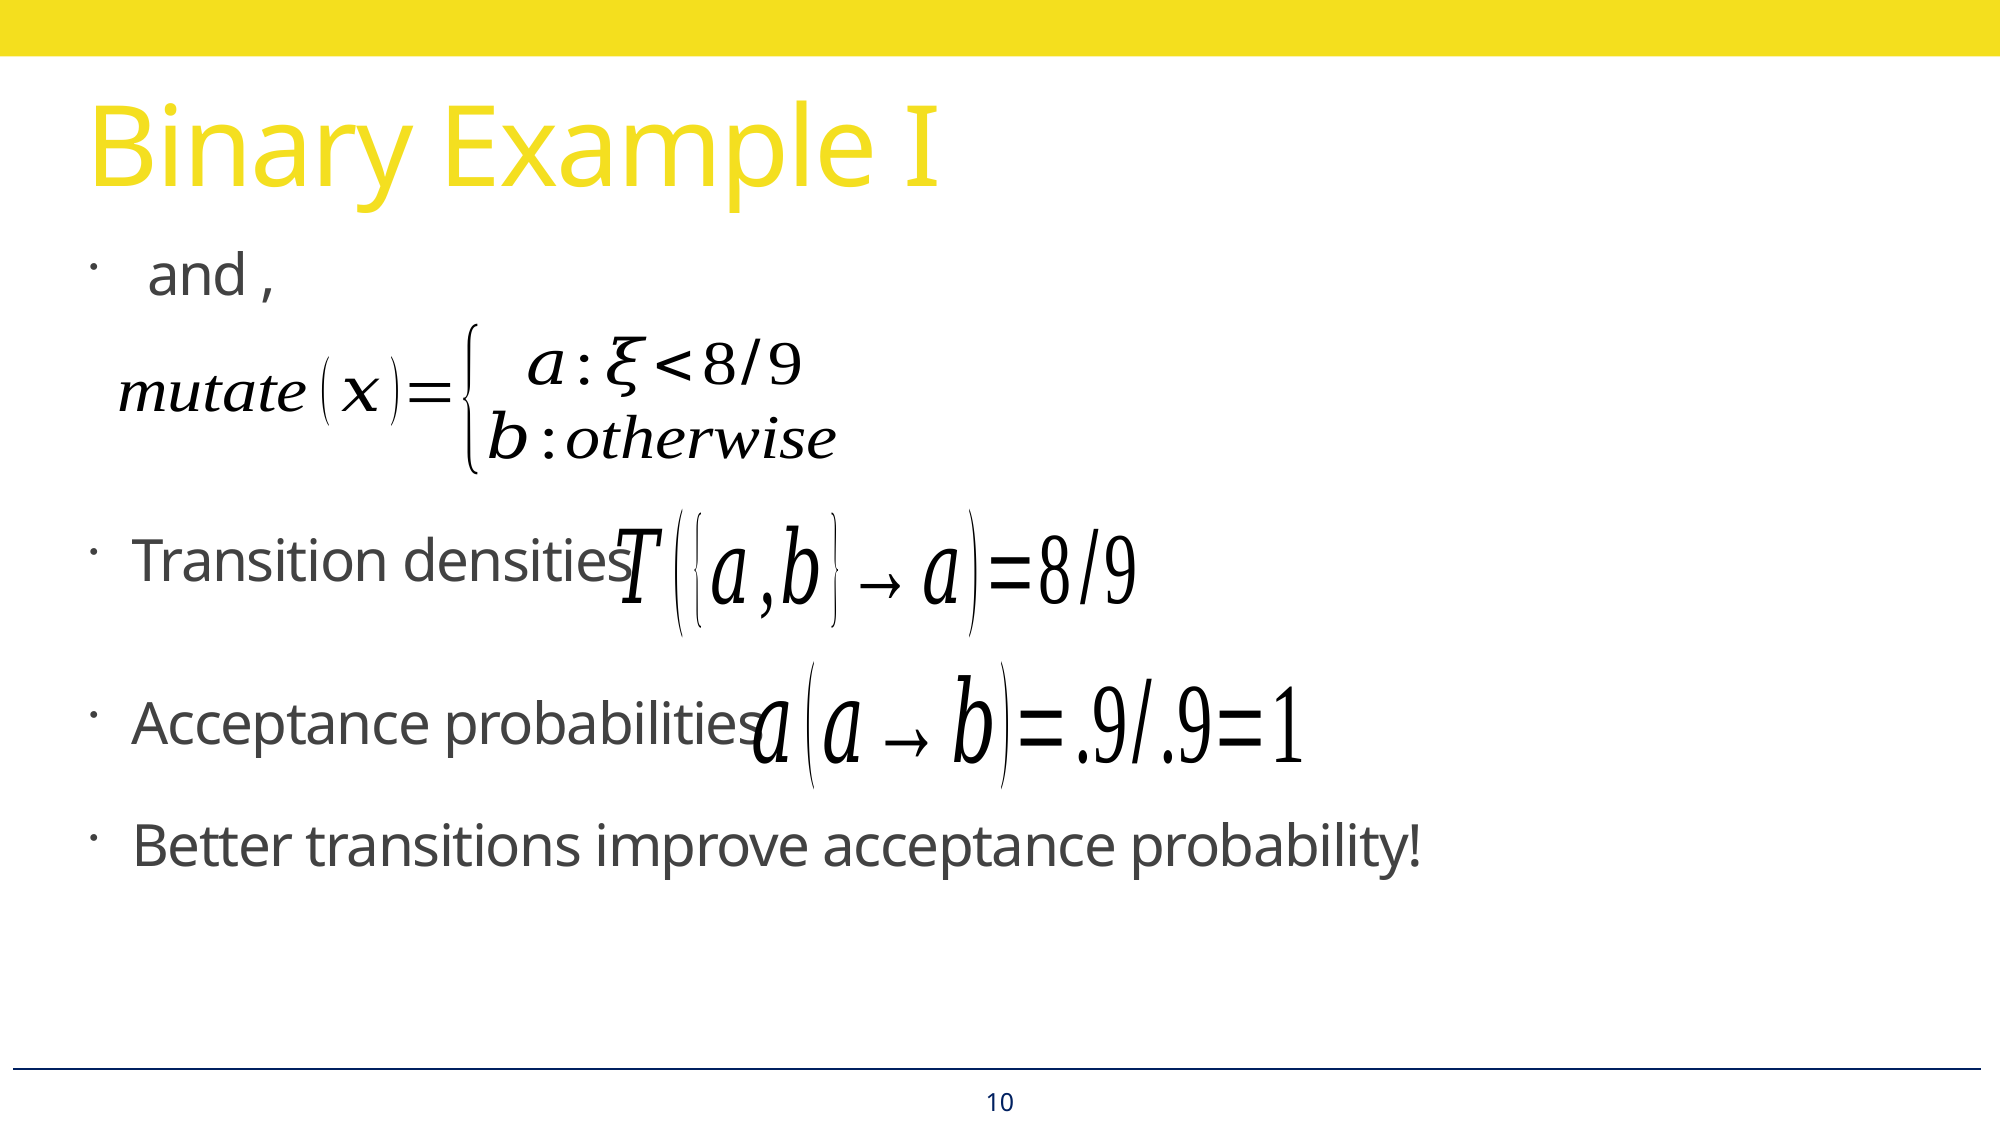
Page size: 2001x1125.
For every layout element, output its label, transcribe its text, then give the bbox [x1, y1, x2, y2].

slide_number 10 [916, 1078, 1084, 1125]
title Binary Example I [85, 89, 1915, 212]
